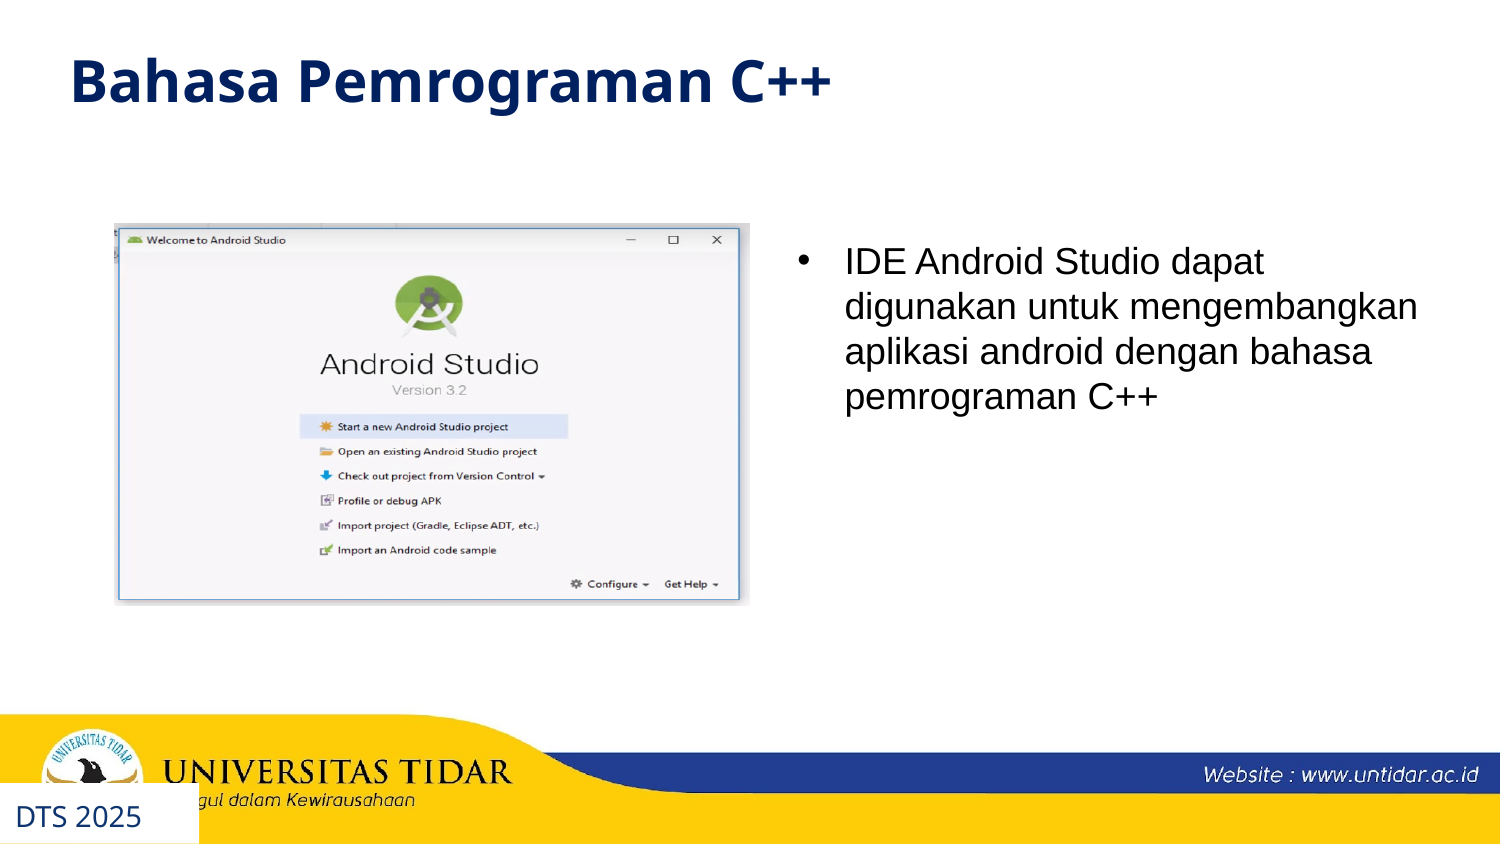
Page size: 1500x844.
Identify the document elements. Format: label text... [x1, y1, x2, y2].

text_box DTS 2025 [0, 783, 200, 844]
text_box Bahasa Pemrograman C++ [54, 36, 982, 122]
text_box [54, 196, 782, 351]
picture [0, 0, 1500, 844]
text_box IDE Android Studio dapat digunakan untuk mengembangkan aplikasi android dengan bahasa pemrograman C++ [782, 139, 1443, 470]
